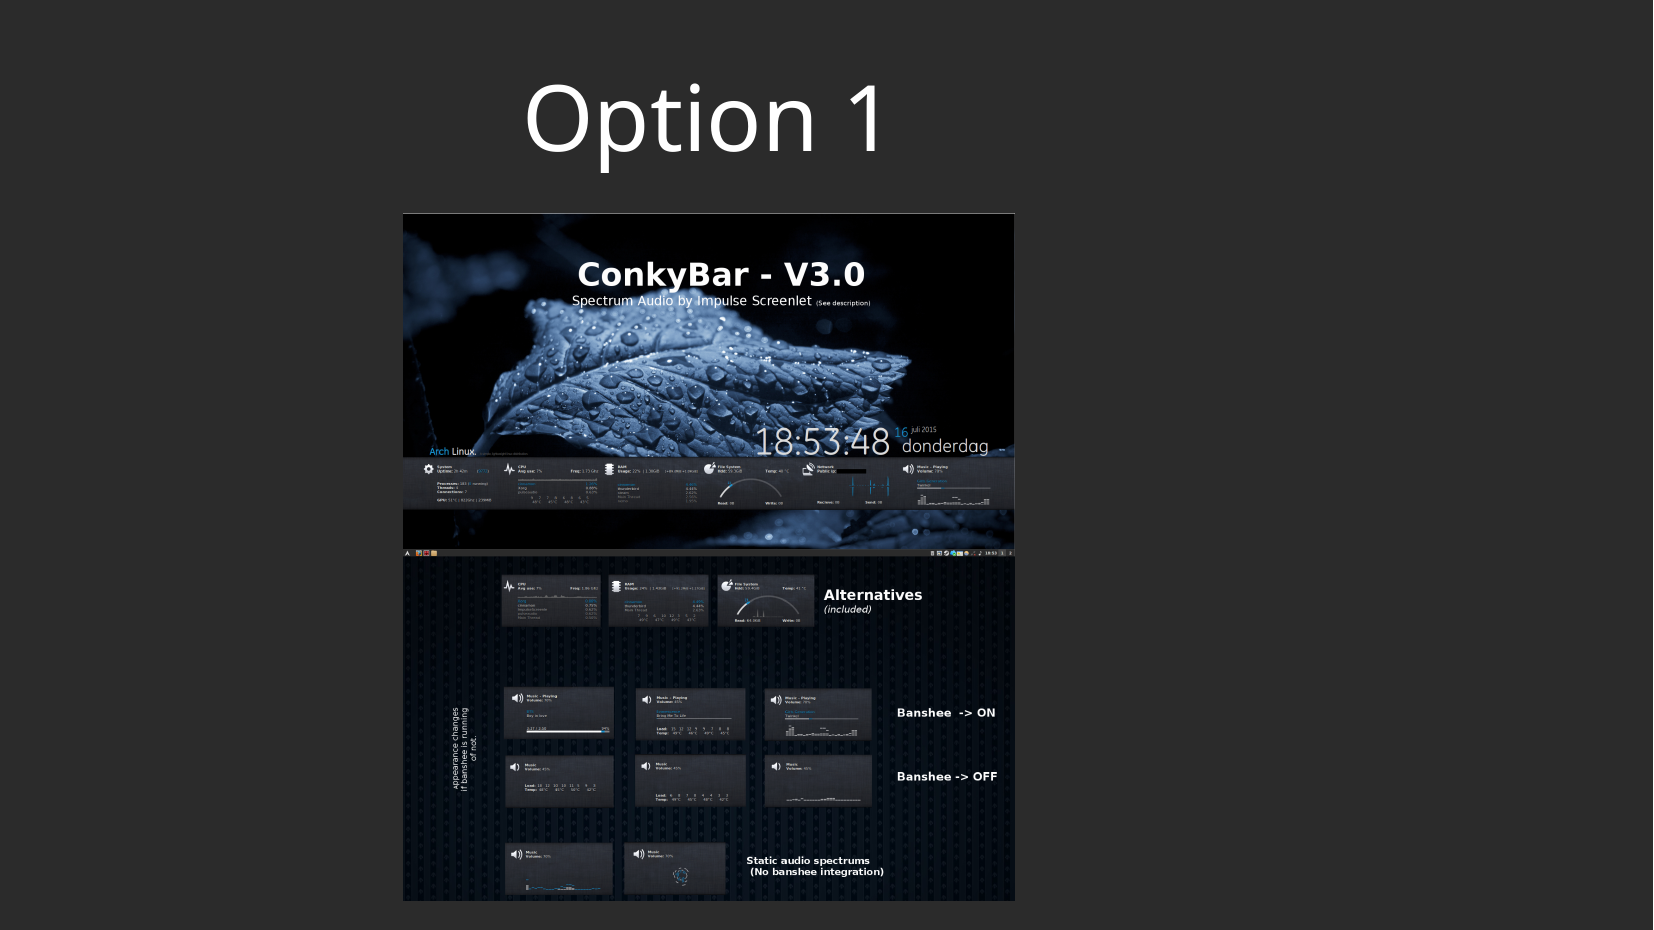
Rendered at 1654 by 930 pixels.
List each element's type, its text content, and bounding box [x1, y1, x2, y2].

picture [402, 212, 1015, 901]
title Option 1 [82, 37, 1335, 193]
